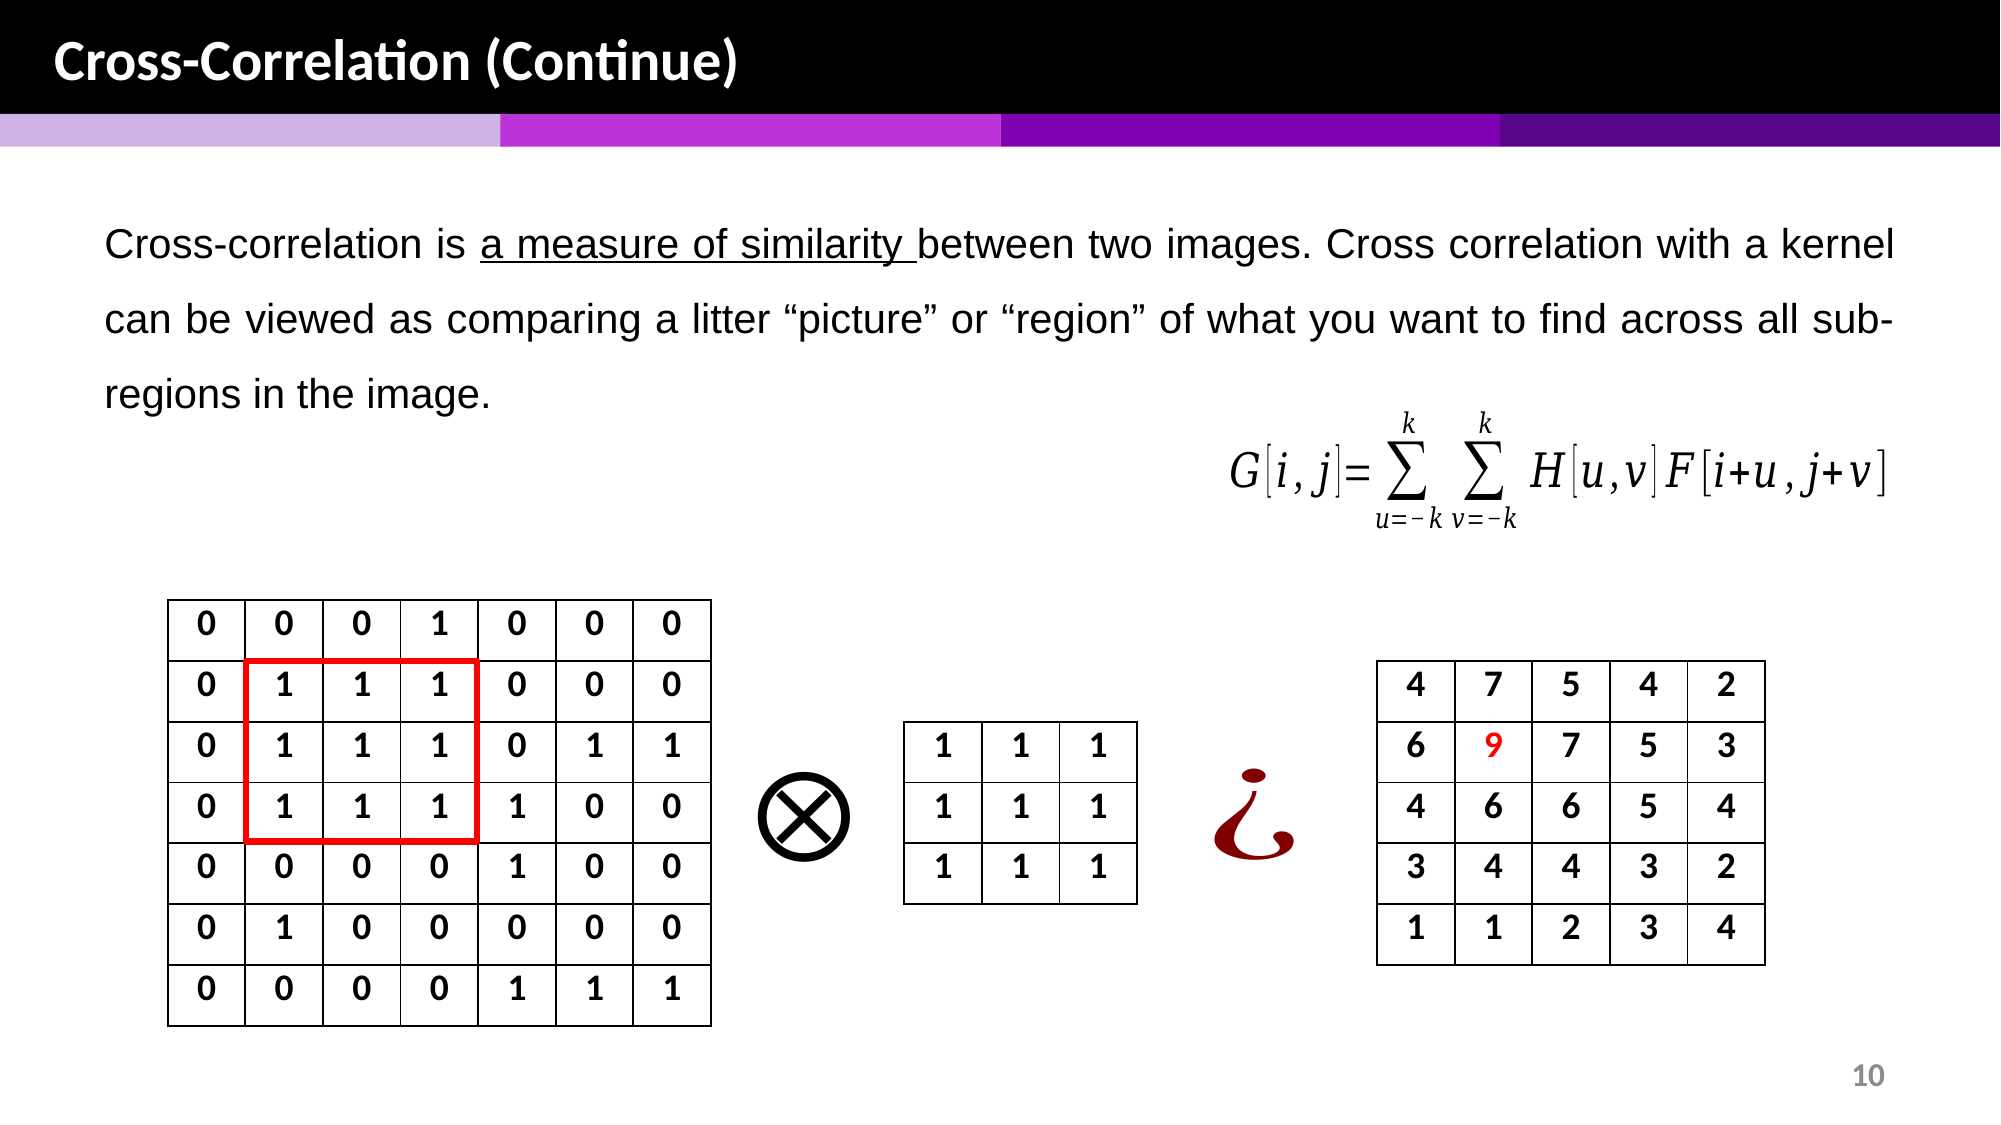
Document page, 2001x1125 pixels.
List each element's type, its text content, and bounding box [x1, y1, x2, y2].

table_cell 0 [246, 844, 322, 903]
table_cell 1 [1456, 905, 1531, 964]
table_cell 0 [479, 662, 555, 721]
table_cell 6 [1533, 783, 1609, 842]
table_cell 0 [401, 905, 477, 964]
table_cell 3 [1611, 905, 1687, 964]
table_cell 4 [1378, 783, 1454, 842]
table_cell 0 [401, 844, 477, 903]
table_cell 0 [324, 966, 400, 1025]
table_header 1 [1060, 723, 1136, 782]
table_header 0 [634, 601, 710, 660]
table_cell 0 [324, 905, 400, 964]
table_cell 0 [557, 783, 632, 842]
table_cell 0 [557, 905, 632, 964]
table_header 0 [246, 601, 322, 659]
table_cell 6 [1378, 723, 1454, 782]
table_cell 1 [634, 966, 710, 1025]
table_cell 1 [905, 783, 981, 842]
table_header 0 [557, 601, 632, 660]
table_cell 0 [169, 966, 244, 1025]
table_cell 1 [1060, 783, 1136, 842]
table_header 5 [1533, 662, 1609, 721]
table_cell 2 [1533, 905, 1609, 964]
table_cell 0 [169, 662, 244, 721]
text_box Cross-correlation is a measure of similarity between two images. Cross correlation with a kernel can be viewed as comparing a litter “picture” or “region” of what you want to find across all sub-regions in the image. [89, 184, 1911, 424]
table_cell 5 [1611, 783, 1687, 842]
table_cell 1 [557, 723, 632, 782]
table_cell 0 [634, 844, 710, 903]
table_cell 0 [479, 723, 555, 782]
table_cell 1 [634, 723, 710, 782]
table_cell 5 [1611, 723, 1687, 782]
table_cell 1 [479, 783, 555, 842]
table_cell 1 [557, 966, 632, 1025]
table_cell 3 [1611, 844, 1687, 903]
table_cell 1 [479, 966, 555, 1025]
table_cell 3 [1378, 844, 1454, 903]
table_cell 0 [634, 905, 710, 964]
table_cell 1 [1378, 905, 1454, 964]
table_cell 0 [401, 966, 477, 1025]
table_header 0 [169, 601, 244, 660]
table_cell 0 [169, 783, 244, 842]
table_header 0 [324, 601, 400, 659]
table_header 4 [1611, 662, 1687, 721]
table_cell 6 [1456, 783, 1531, 842]
table_cell 4 [1688, 905, 1764, 964]
table_cell 0 [169, 844, 244, 903]
table_cell 1 [983, 783, 1059, 842]
table_cell 4 [1456, 844, 1531, 903]
table_header 2 [1688, 662, 1764, 721]
table_cell 0 [169, 905, 244, 964]
table_header 1 [983, 723, 1059, 782]
table_cell 2 [1688, 844, 1764, 903]
table_cell 1 [905, 844, 981, 903]
table_cell 9 [1456, 723, 1531, 782]
table_header 4 [1378, 662, 1454, 721]
table_cell 0 [479, 905, 555, 964]
text_box [244, 659, 479, 844]
table_cell 4 [1533, 844, 1609, 903]
table_cell 4 [1688, 783, 1764, 842]
list Cross-Correlation (Continue) [39, 1, 1964, 114]
table_cell 0 [557, 662, 632, 721]
table_cell 1 [983, 844, 1059, 903]
table_cell 0 [634, 783, 710, 842]
table_header 7 [1456, 662, 1531, 721]
table_cell 1 [246, 905, 322, 964]
table_cell 0 [169, 723, 244, 782]
table_cell 0 [246, 966, 322, 1025]
table_header 1 [401, 601, 477, 659]
table_header 1 [905, 723, 981, 782]
table_header 0 [479, 601, 555, 660]
table_cell 7 [1533, 723, 1609, 782]
table_cell 0 [324, 844, 400, 903]
table_cell 1 [479, 844, 555, 903]
table_cell 3 [1688, 723, 1764, 782]
table_cell 0 [557, 844, 632, 903]
table_cell 1 [1060, 844, 1136, 903]
table_cell 0 [634, 662, 710, 721]
